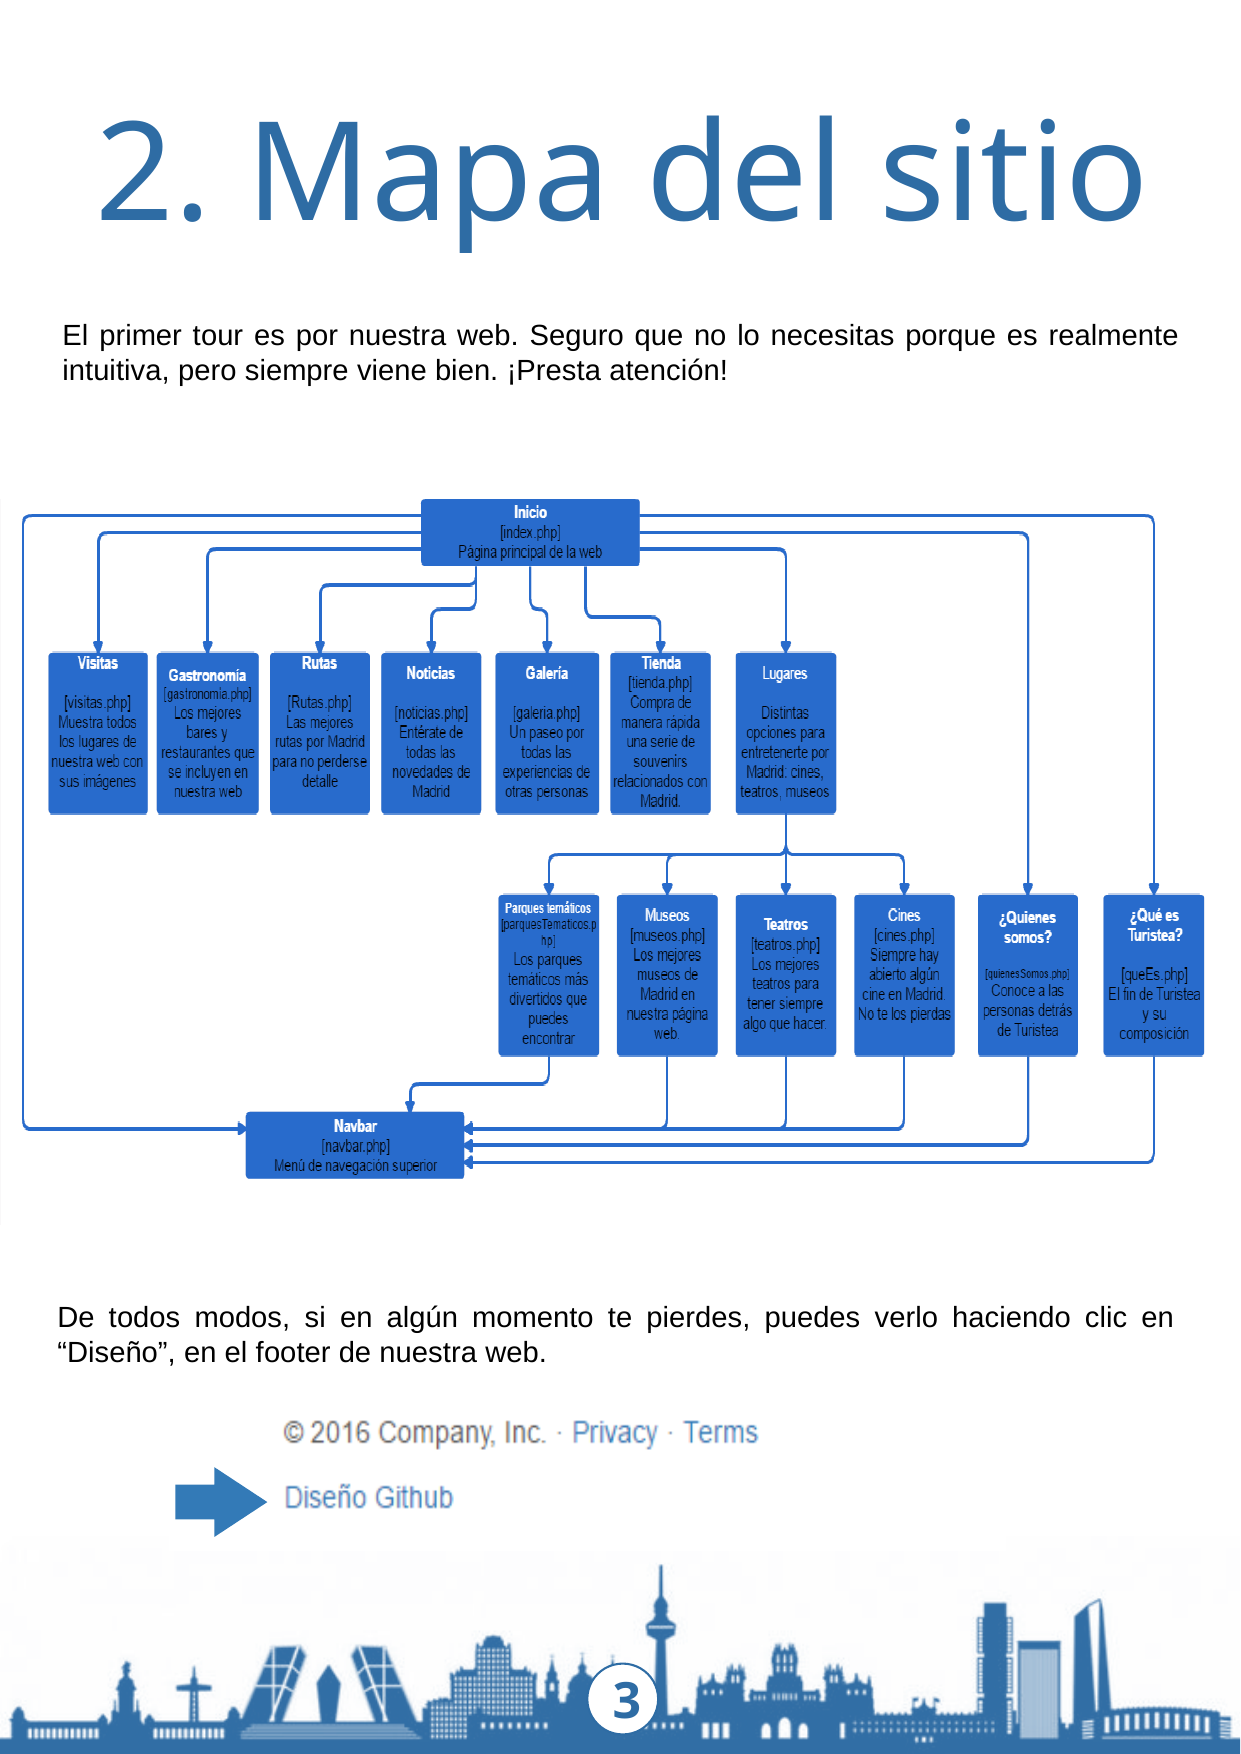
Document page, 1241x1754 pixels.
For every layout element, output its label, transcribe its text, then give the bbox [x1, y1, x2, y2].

text_box 2. Mapa del sitio [5, 76, 1240, 256]
picture [0, 1400, 1241, 1754]
picture [0, 499, 1233, 1226]
text_box De todos modos, si en algún momento te pierdes, puedes verlo haciendo clic en “Diseño”, en el footer de nuestra web. [42, 1291, 1191, 1411]
text_box El primer tour es por nuestra web. Seguro que no lo necesitas porque es realmente intuitiva, pero siempre viene bien. ¡Presta atención! [47, 309, 1196, 429]
